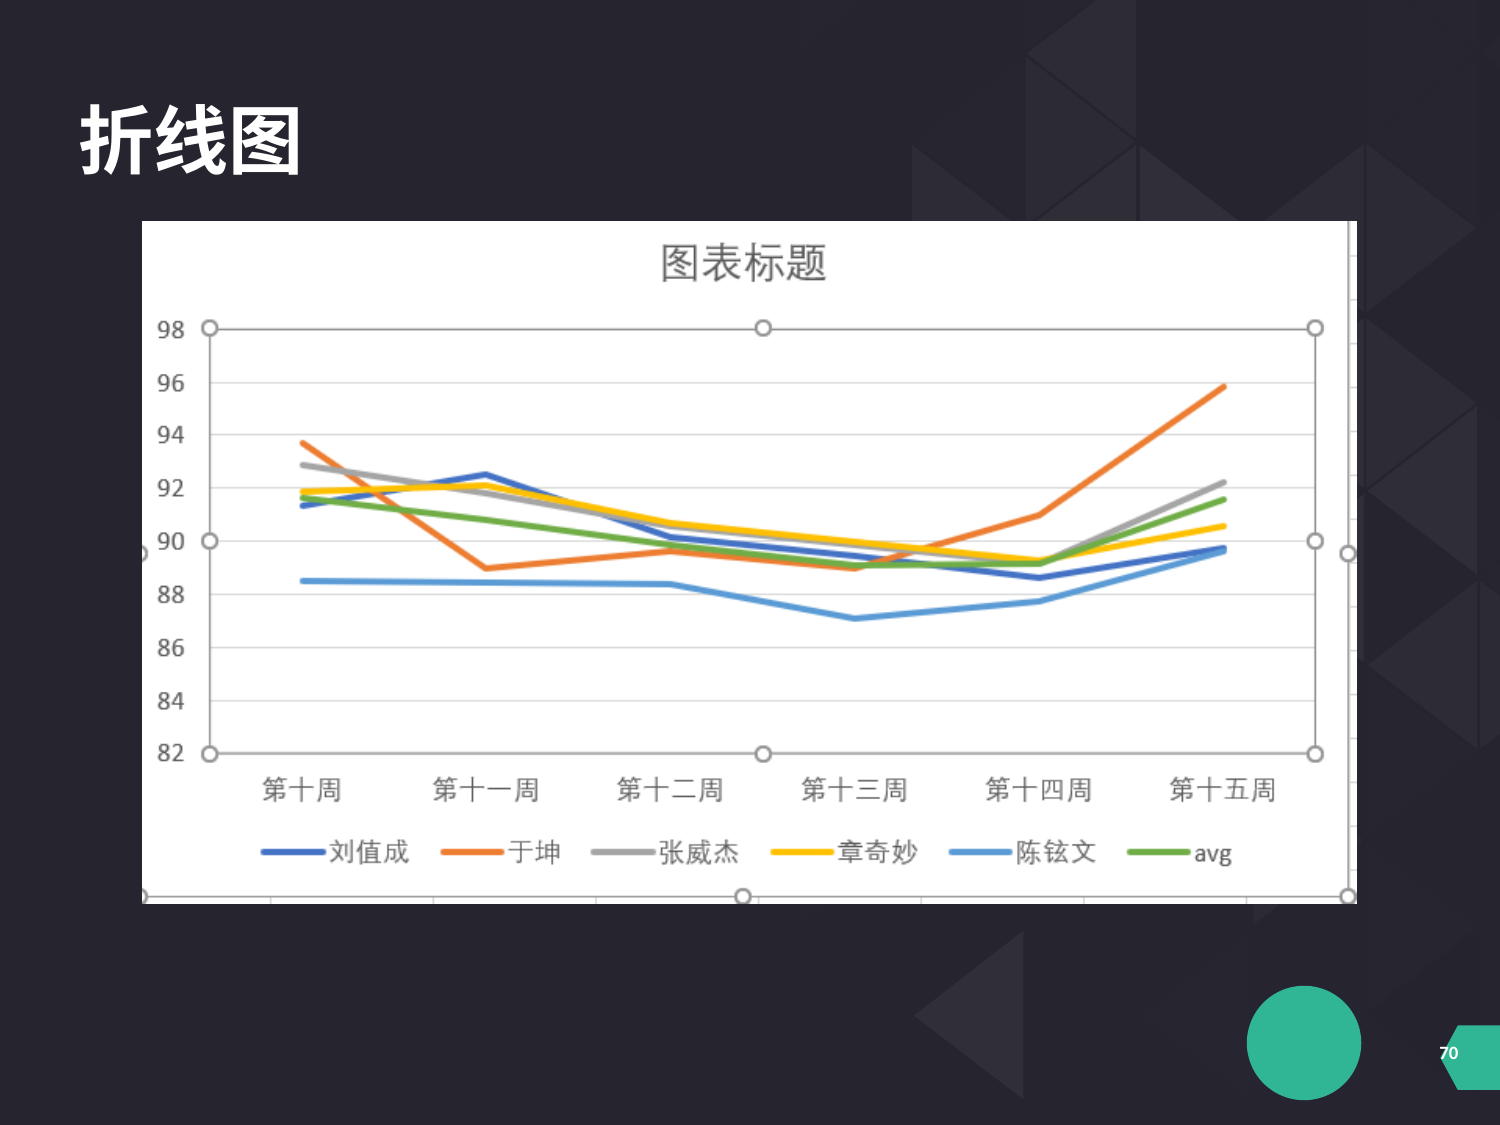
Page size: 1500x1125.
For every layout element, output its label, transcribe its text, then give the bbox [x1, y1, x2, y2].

text_box [1245, 984, 1363, 1102]
text_box 折线图 [63, 85, 319, 191]
picture [142, 221, 1357, 904]
